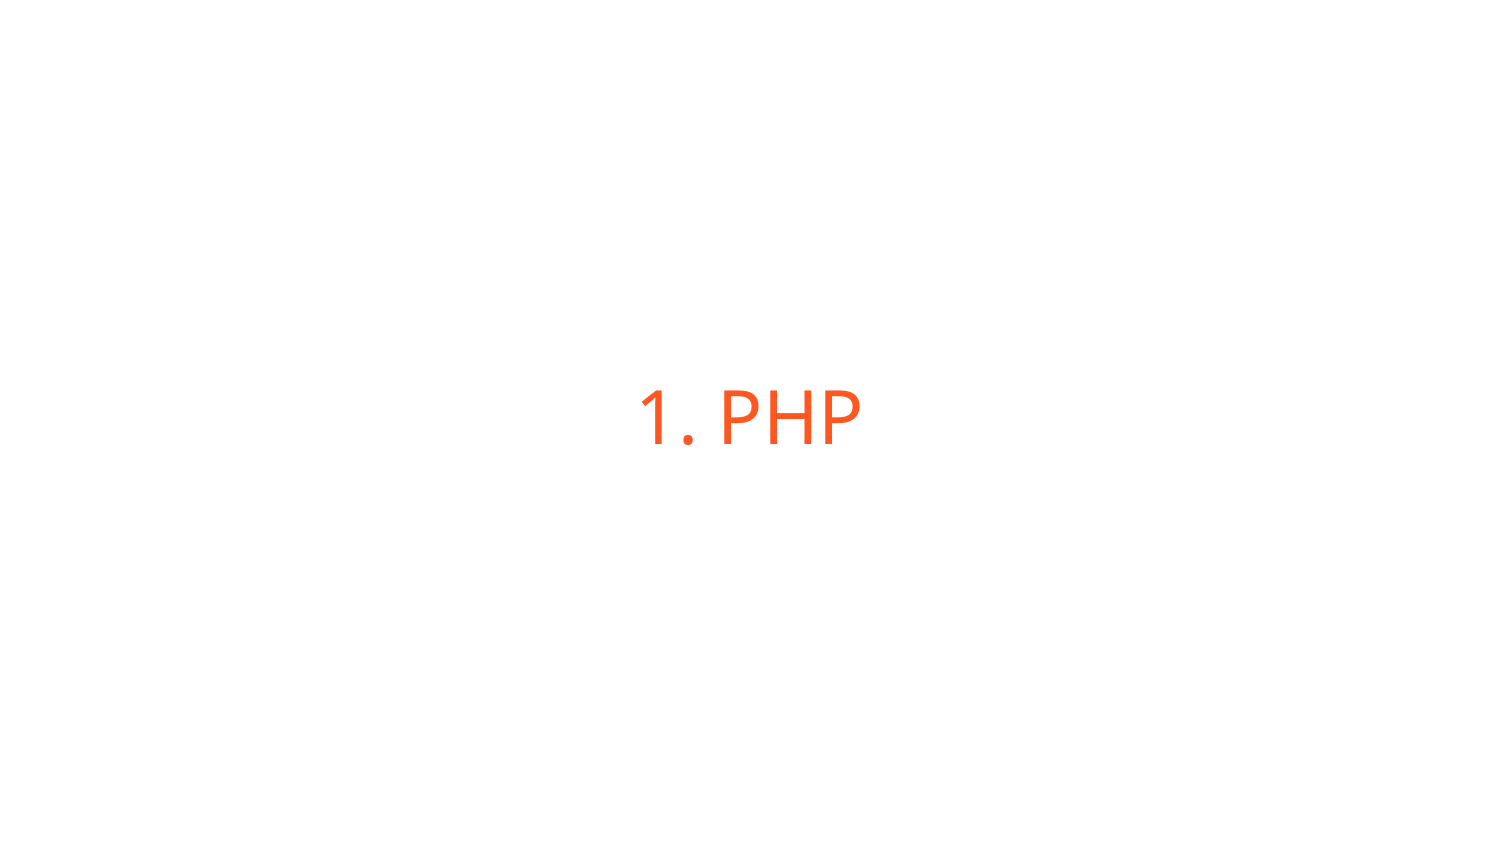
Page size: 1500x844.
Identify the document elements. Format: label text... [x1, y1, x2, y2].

title 1. PHP [110, 354, 1390, 489]
